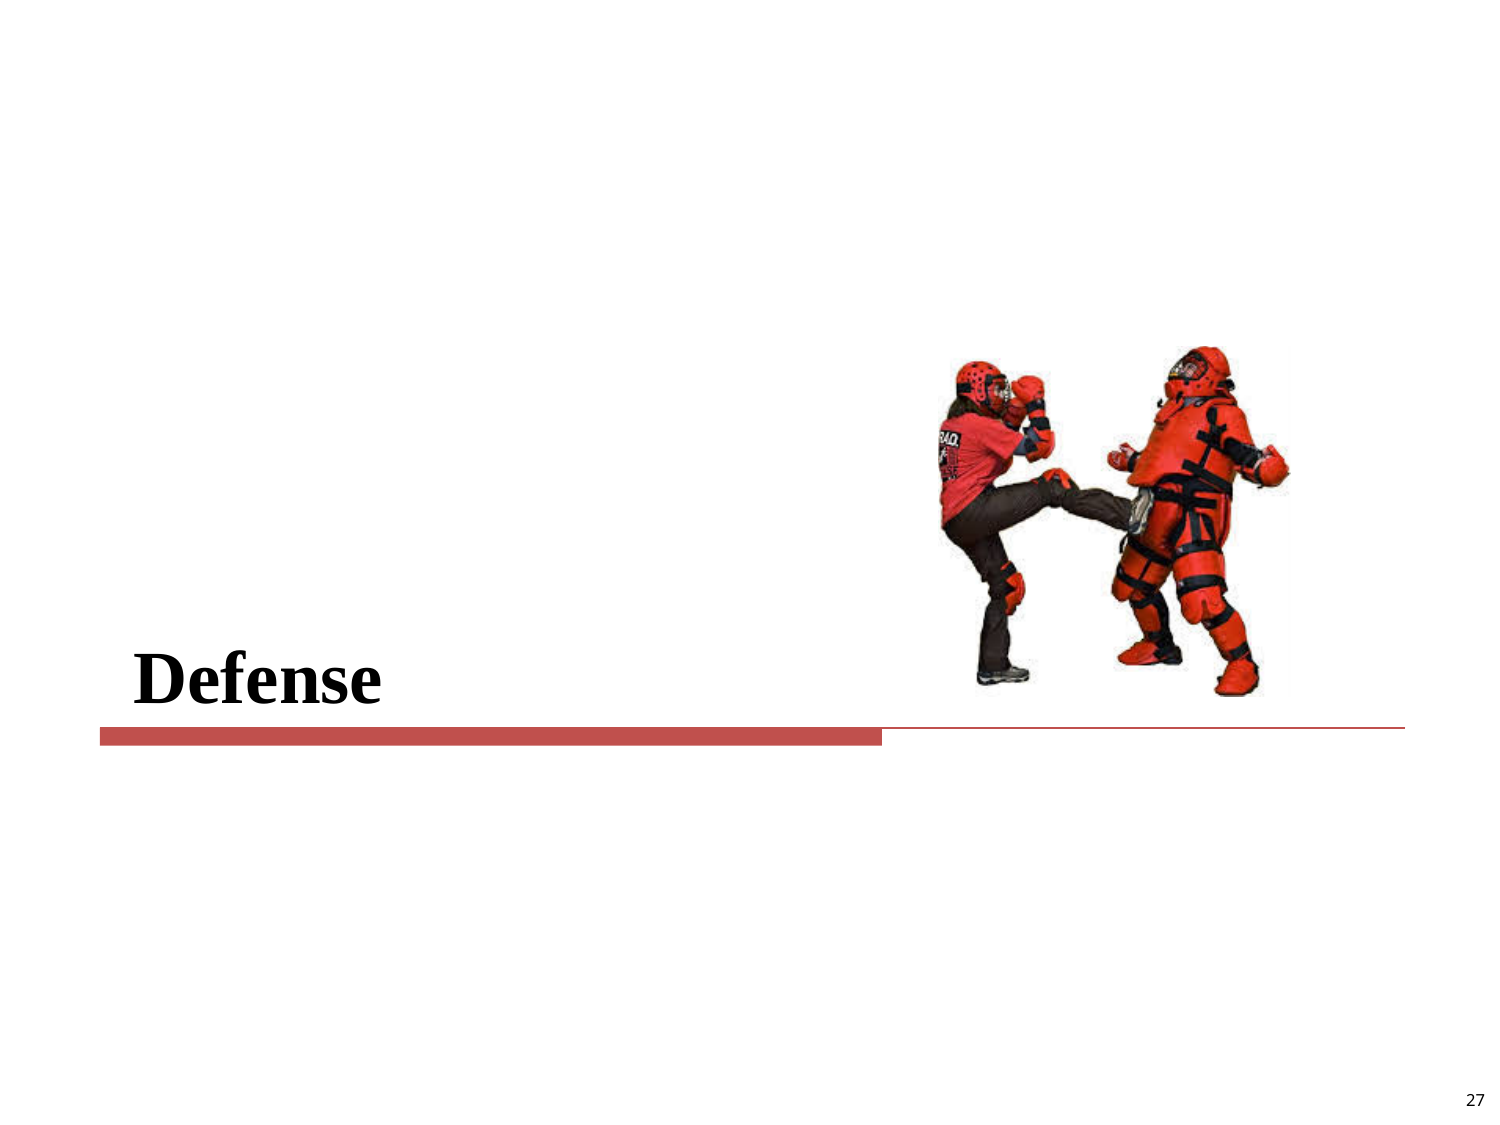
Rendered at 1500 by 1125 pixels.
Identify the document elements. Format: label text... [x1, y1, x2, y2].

picture [938, 346, 1291, 697]
title Defense [118, 621, 1394, 728]
slide_number 27 [1174, 1082, 1500, 1115]
